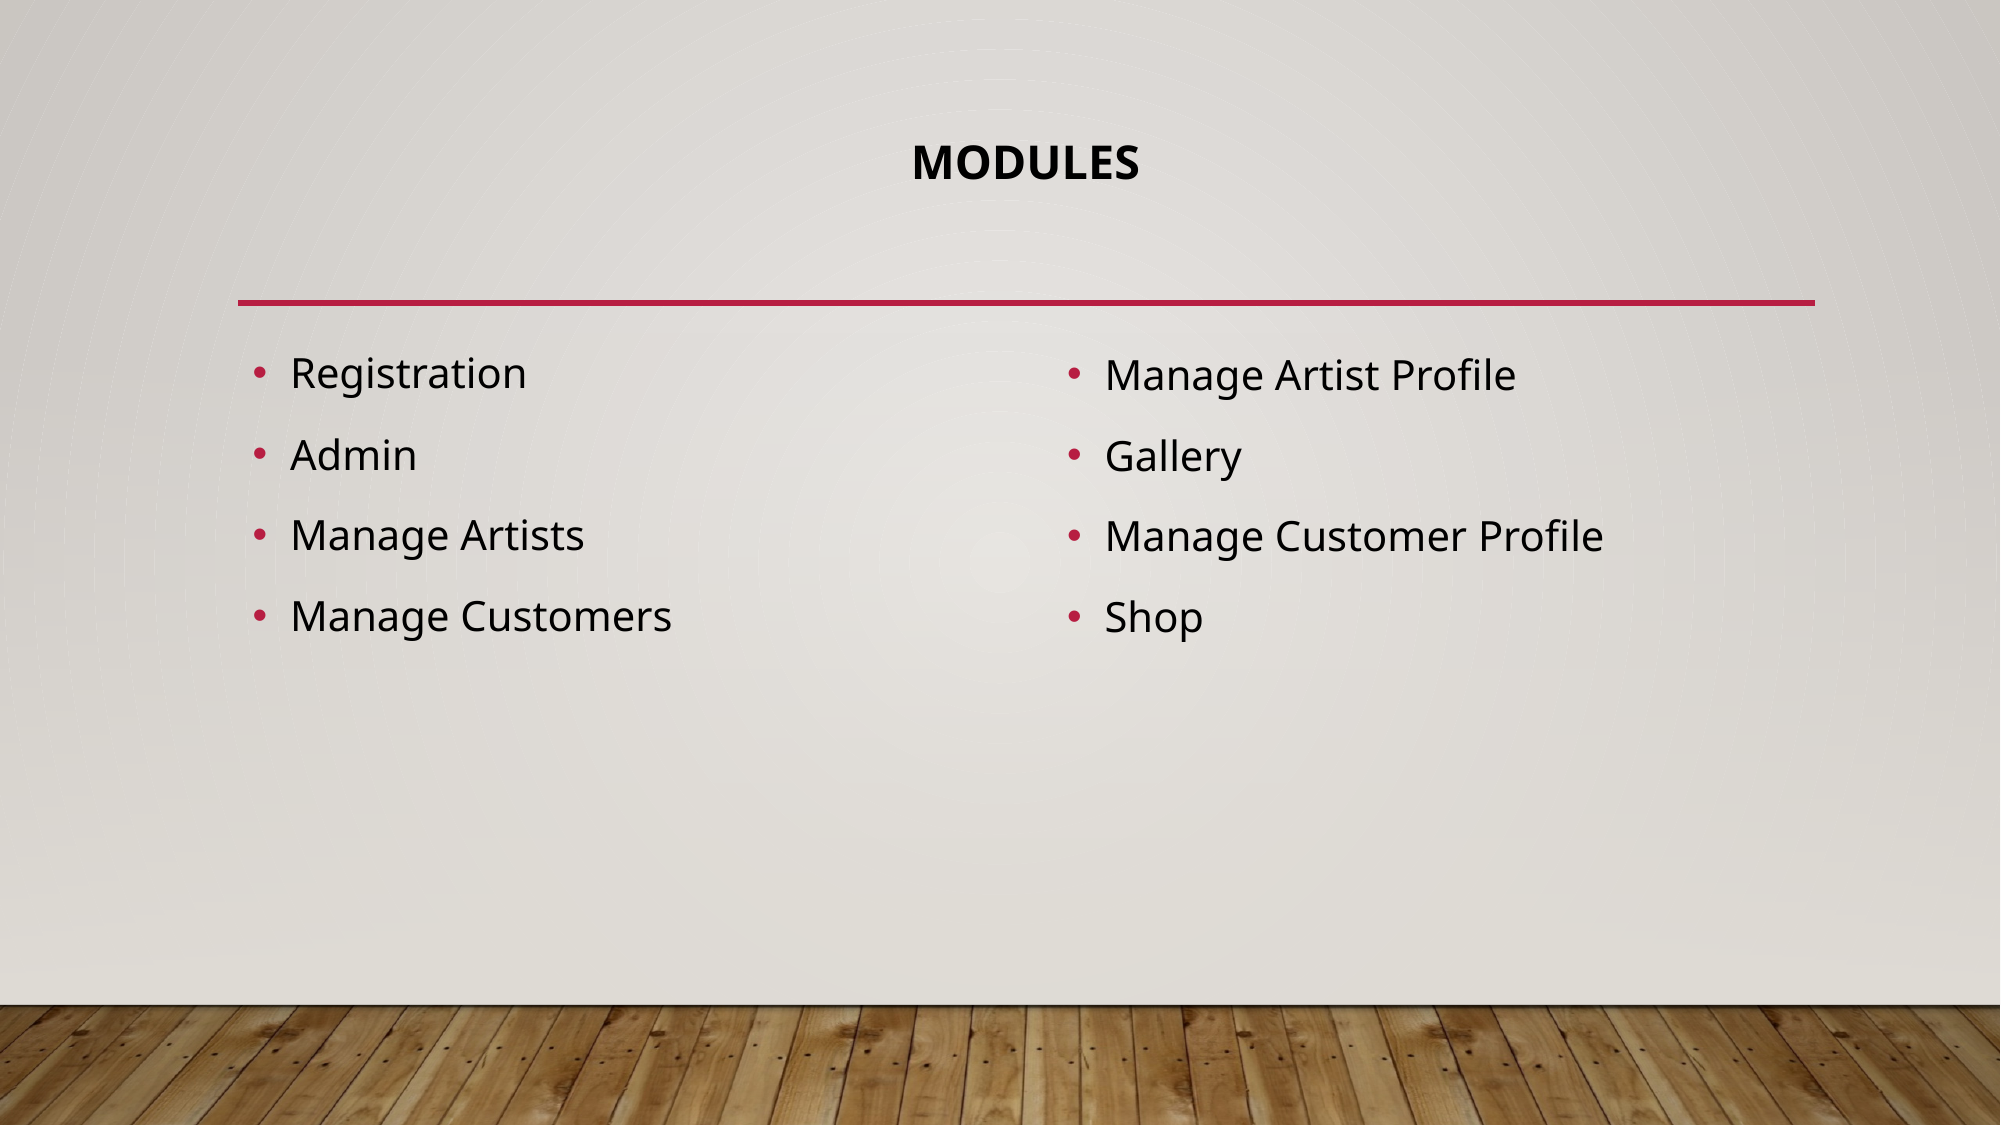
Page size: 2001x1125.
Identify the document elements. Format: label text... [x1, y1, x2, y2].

list Registration Admin Manage Artists Manage Customers [237, 329, 1000, 896]
list Manage Artist Profile Gallery Manage Customer Profile Shop [1052, 330, 1815, 896]
title Modules [237, 132, 1814, 306]
picture [0, 1005, 2000, 1125]
